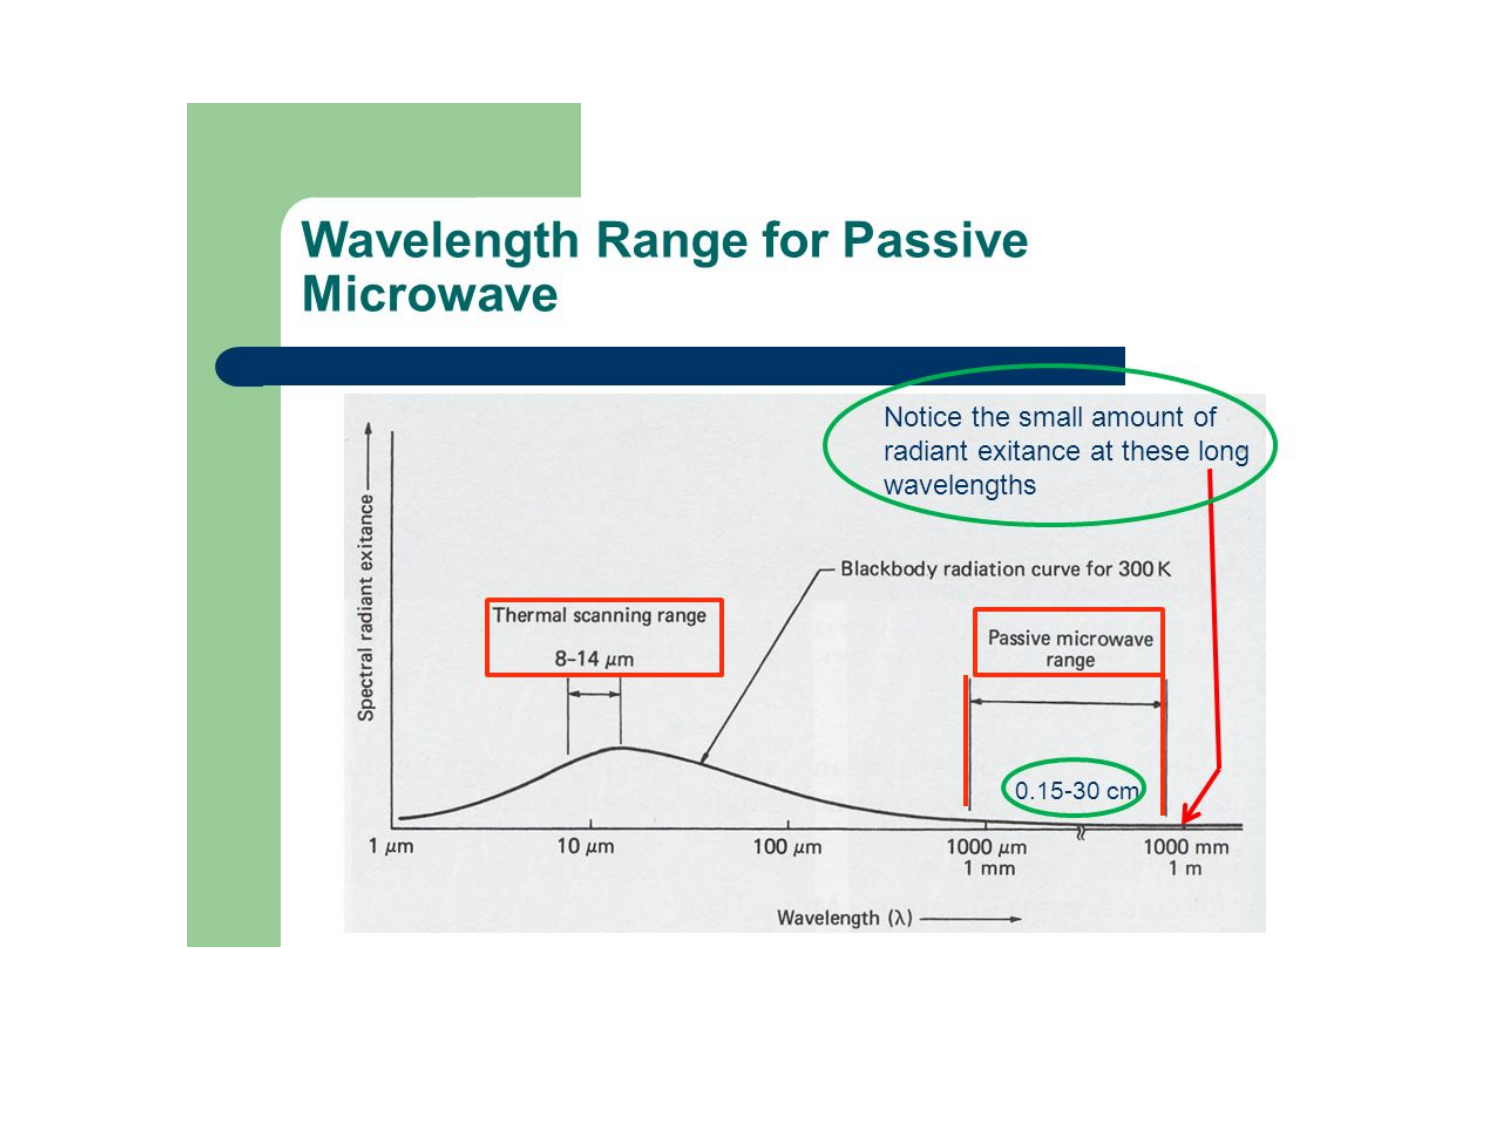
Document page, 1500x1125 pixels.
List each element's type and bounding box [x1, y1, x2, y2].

picture [187, 102, 1313, 948]
